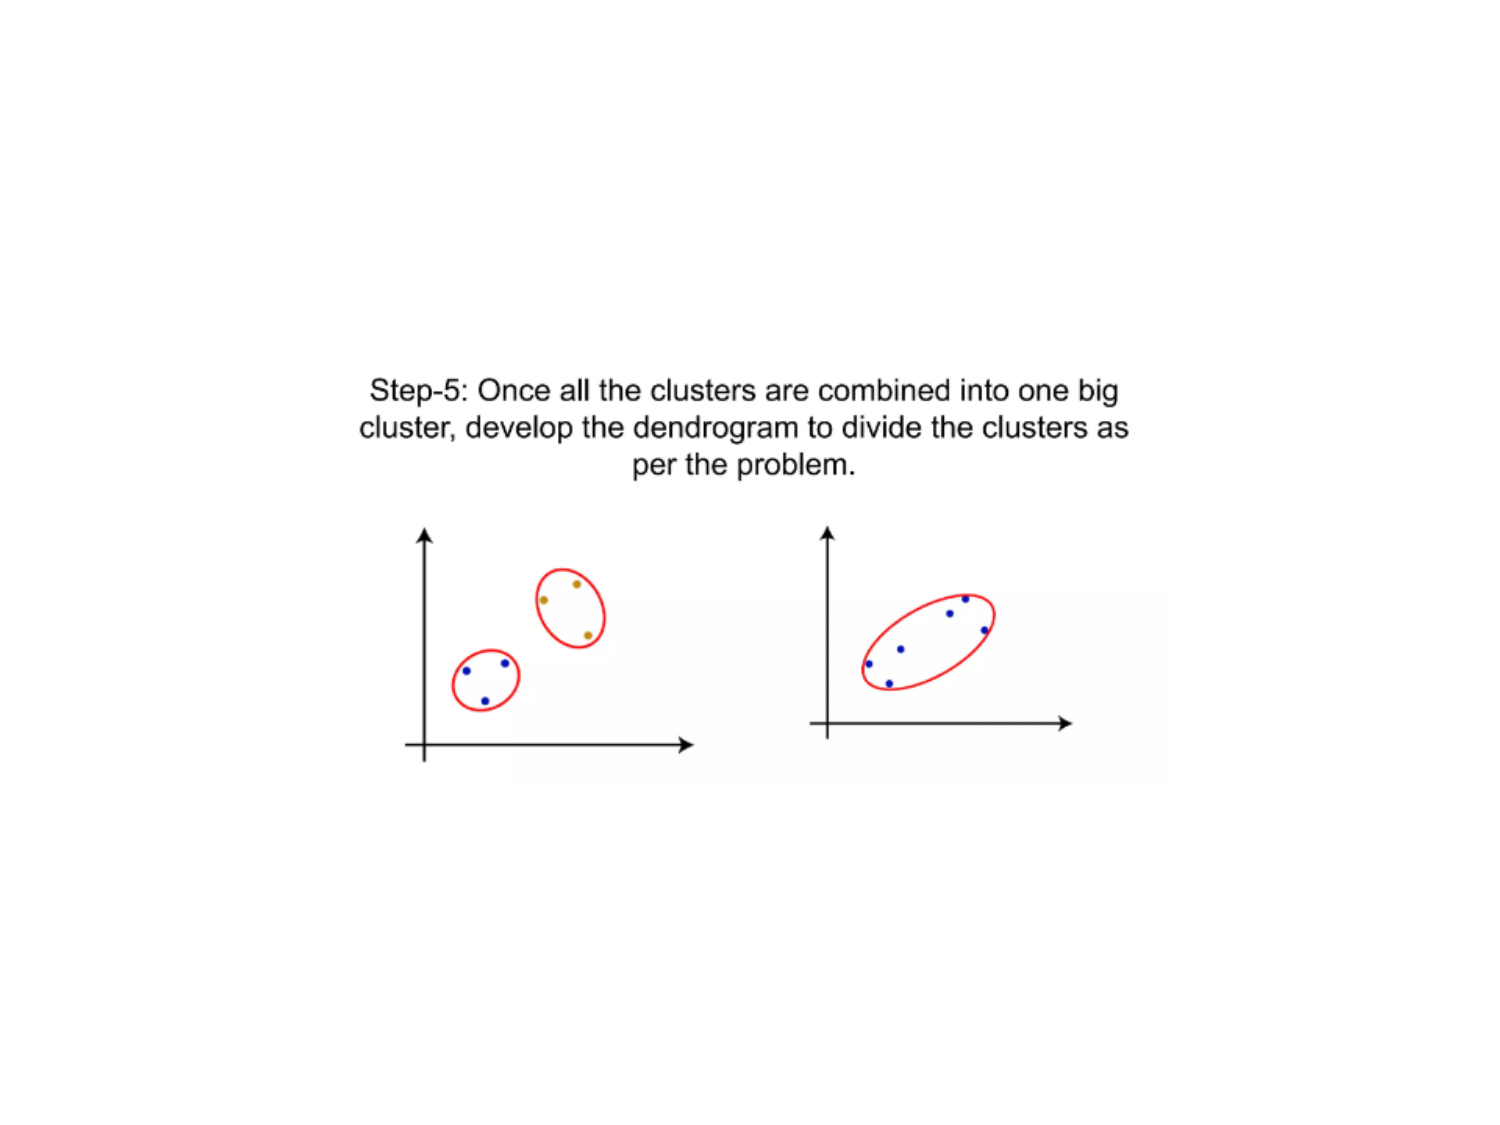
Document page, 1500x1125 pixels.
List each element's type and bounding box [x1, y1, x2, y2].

picture [331, 337, 1169, 788]
